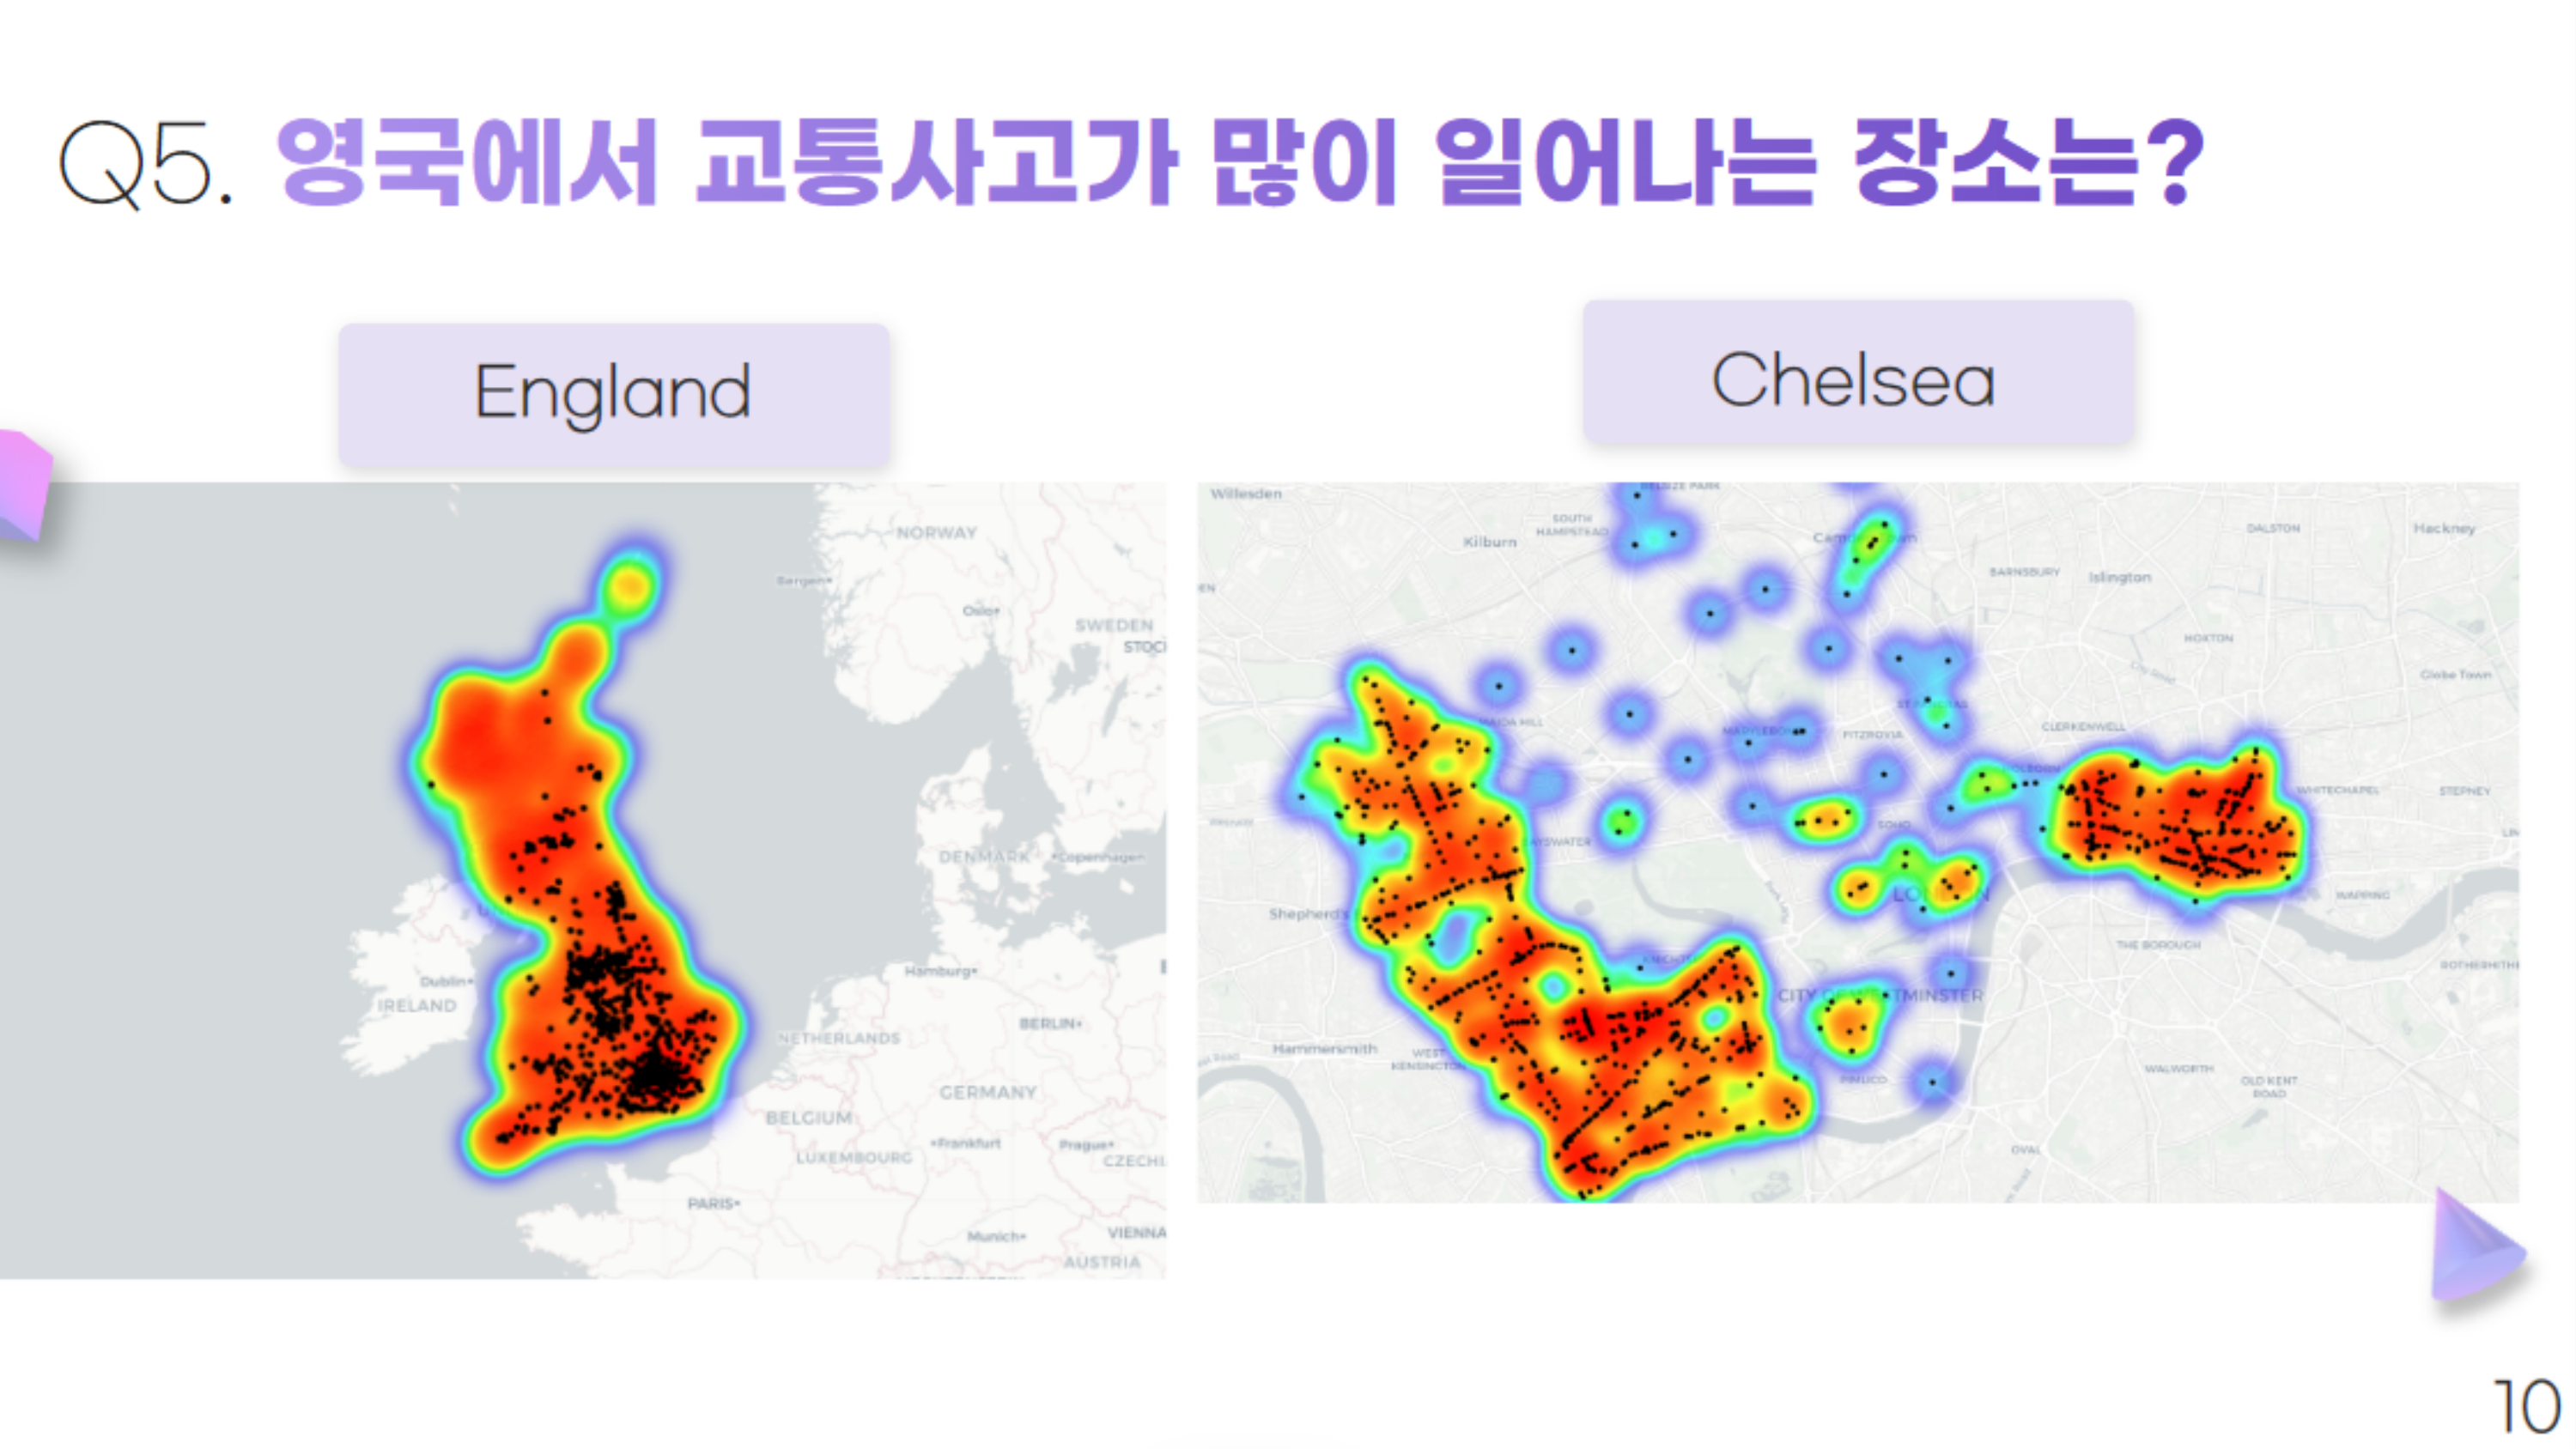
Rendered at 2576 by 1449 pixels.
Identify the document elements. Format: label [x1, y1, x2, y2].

list [0, 0, 2576, 1449]
